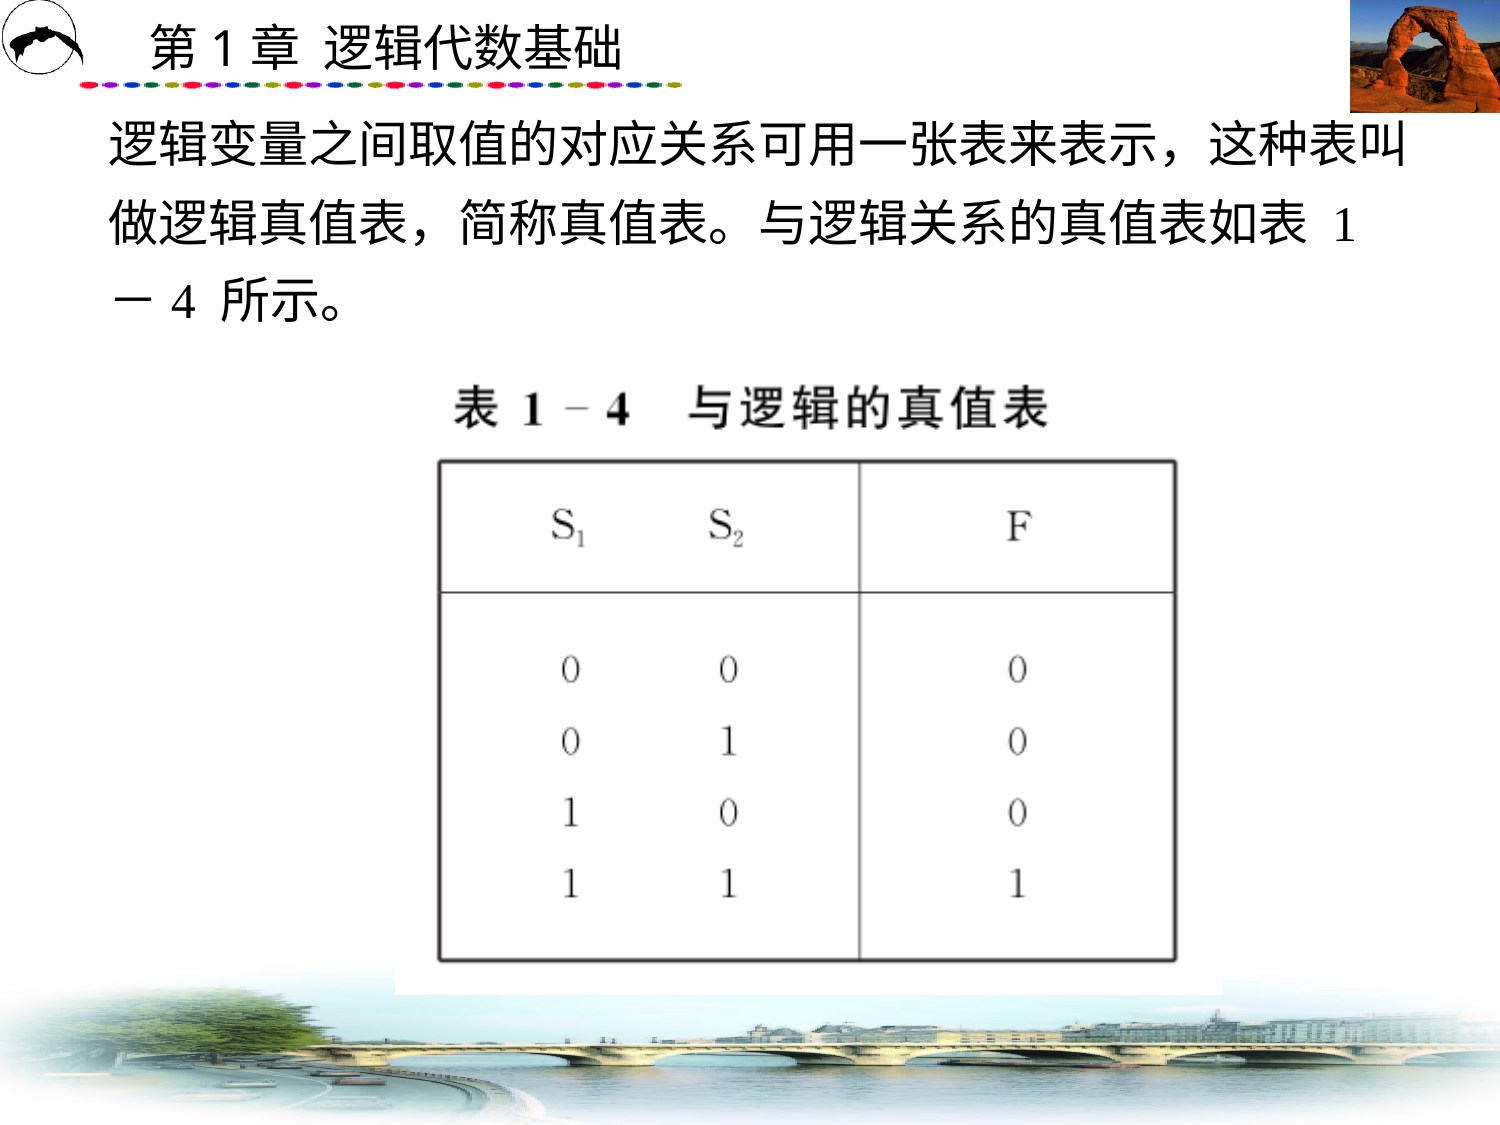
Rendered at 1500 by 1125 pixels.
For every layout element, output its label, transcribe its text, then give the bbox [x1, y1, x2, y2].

picture [74, 78, 691, 91]
picture [395, 349, 1223, 996]
picture [1350, 0, 1500, 113]
picture [0, 0, 100, 75]
picture [0, 962, 1500, 1125]
title 逻辑变量之间取值的对应关系可用一张表来表示，这种表叫做逻辑真值表，简称真值表。与逻辑关系的真值表如表 1－4 所示。 [93, 87, 1426, 1013]
